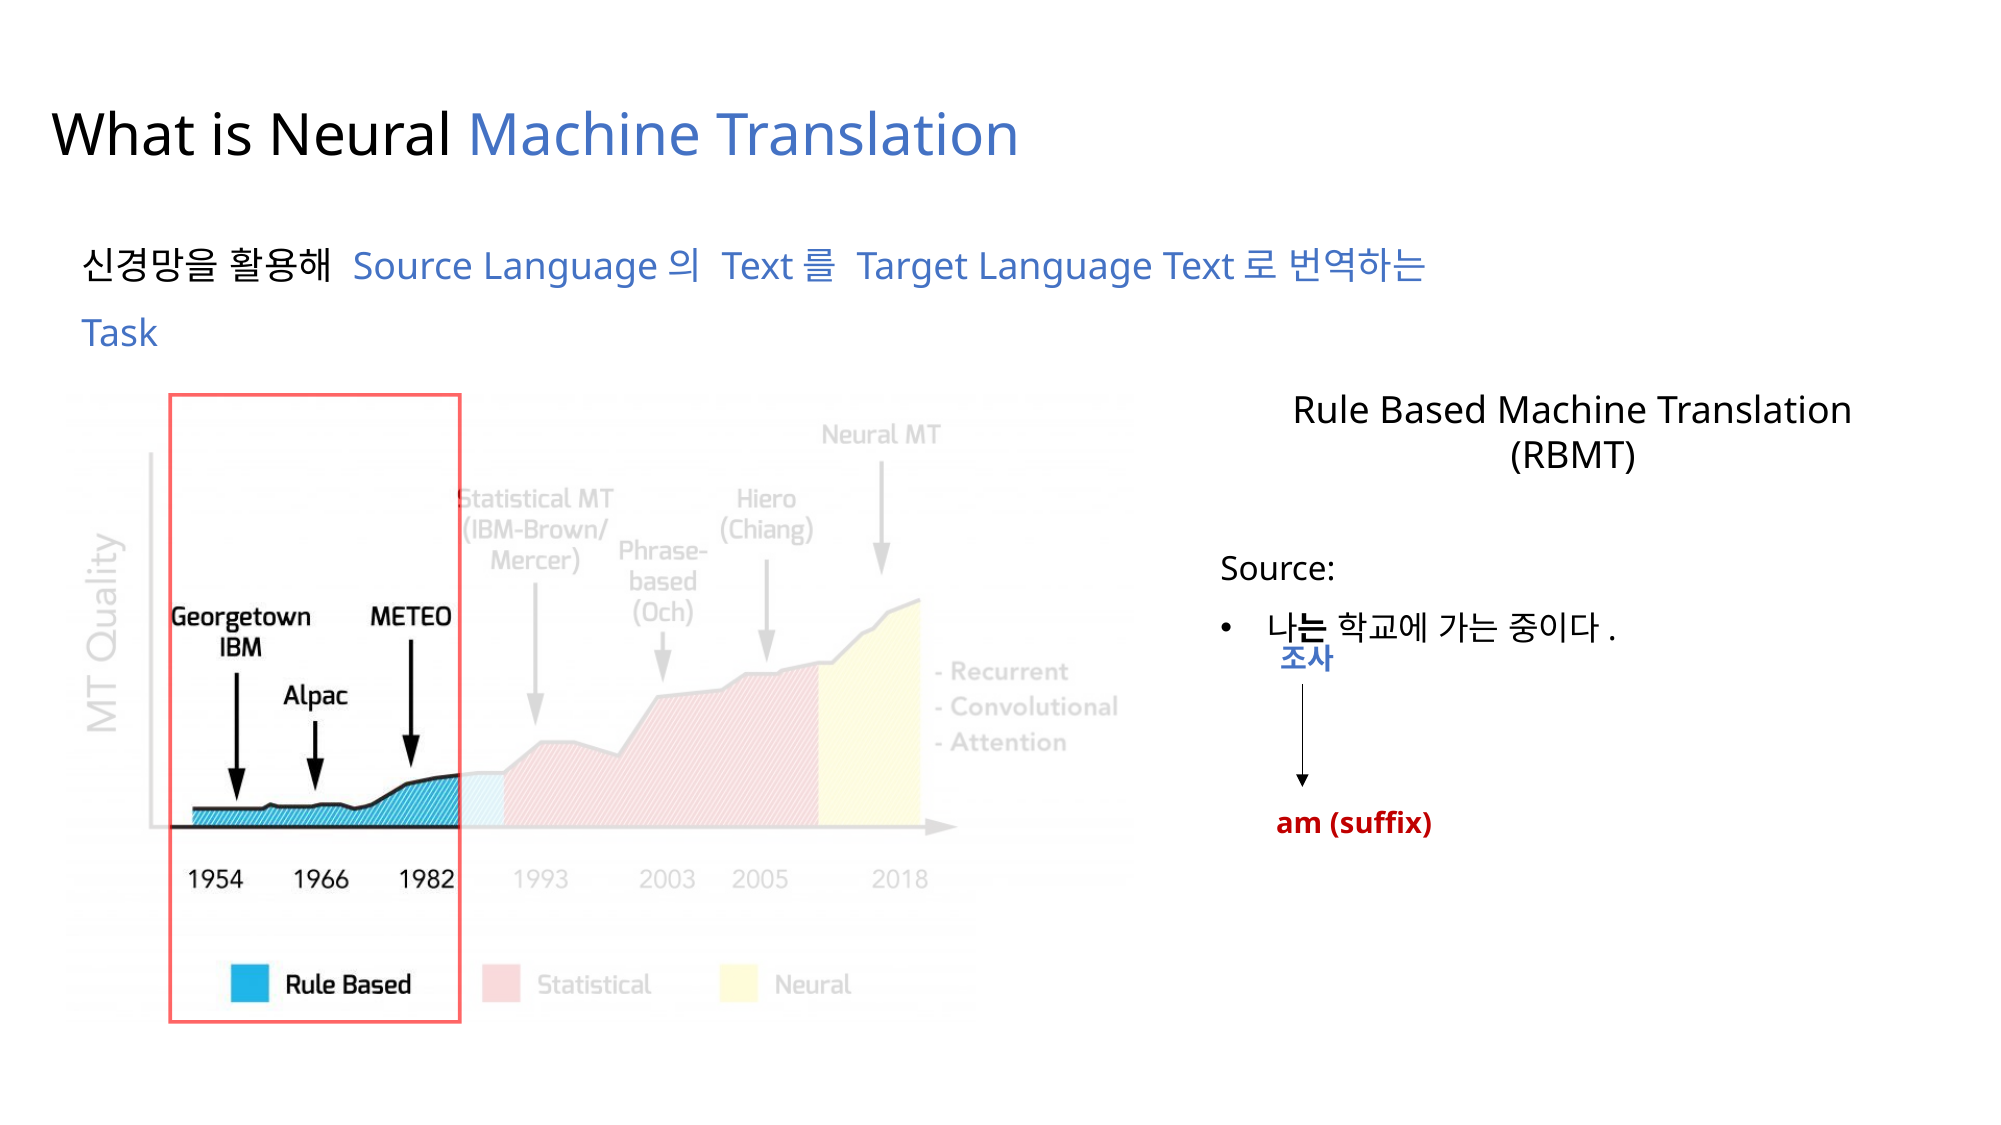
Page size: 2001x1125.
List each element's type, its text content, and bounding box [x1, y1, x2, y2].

text_box Rule Based Machine Translation (RBMT) [1277, 378, 1869, 484]
text_box 조사 [1265, 633, 1350, 683]
text_box Source: 나는 학교에 가는 중이다. [1205, 520, 1632, 655]
text_box am (suffix) [1261, 796, 1447, 847]
text_box 신경망을 활용해 Source Language의 Text를 Target Language Text로 번역하는 Task [66, 211, 1514, 362]
picture [66, 394, 1134, 1022]
text_box What is Neural Machine Translation [36, 89, 1036, 175]
